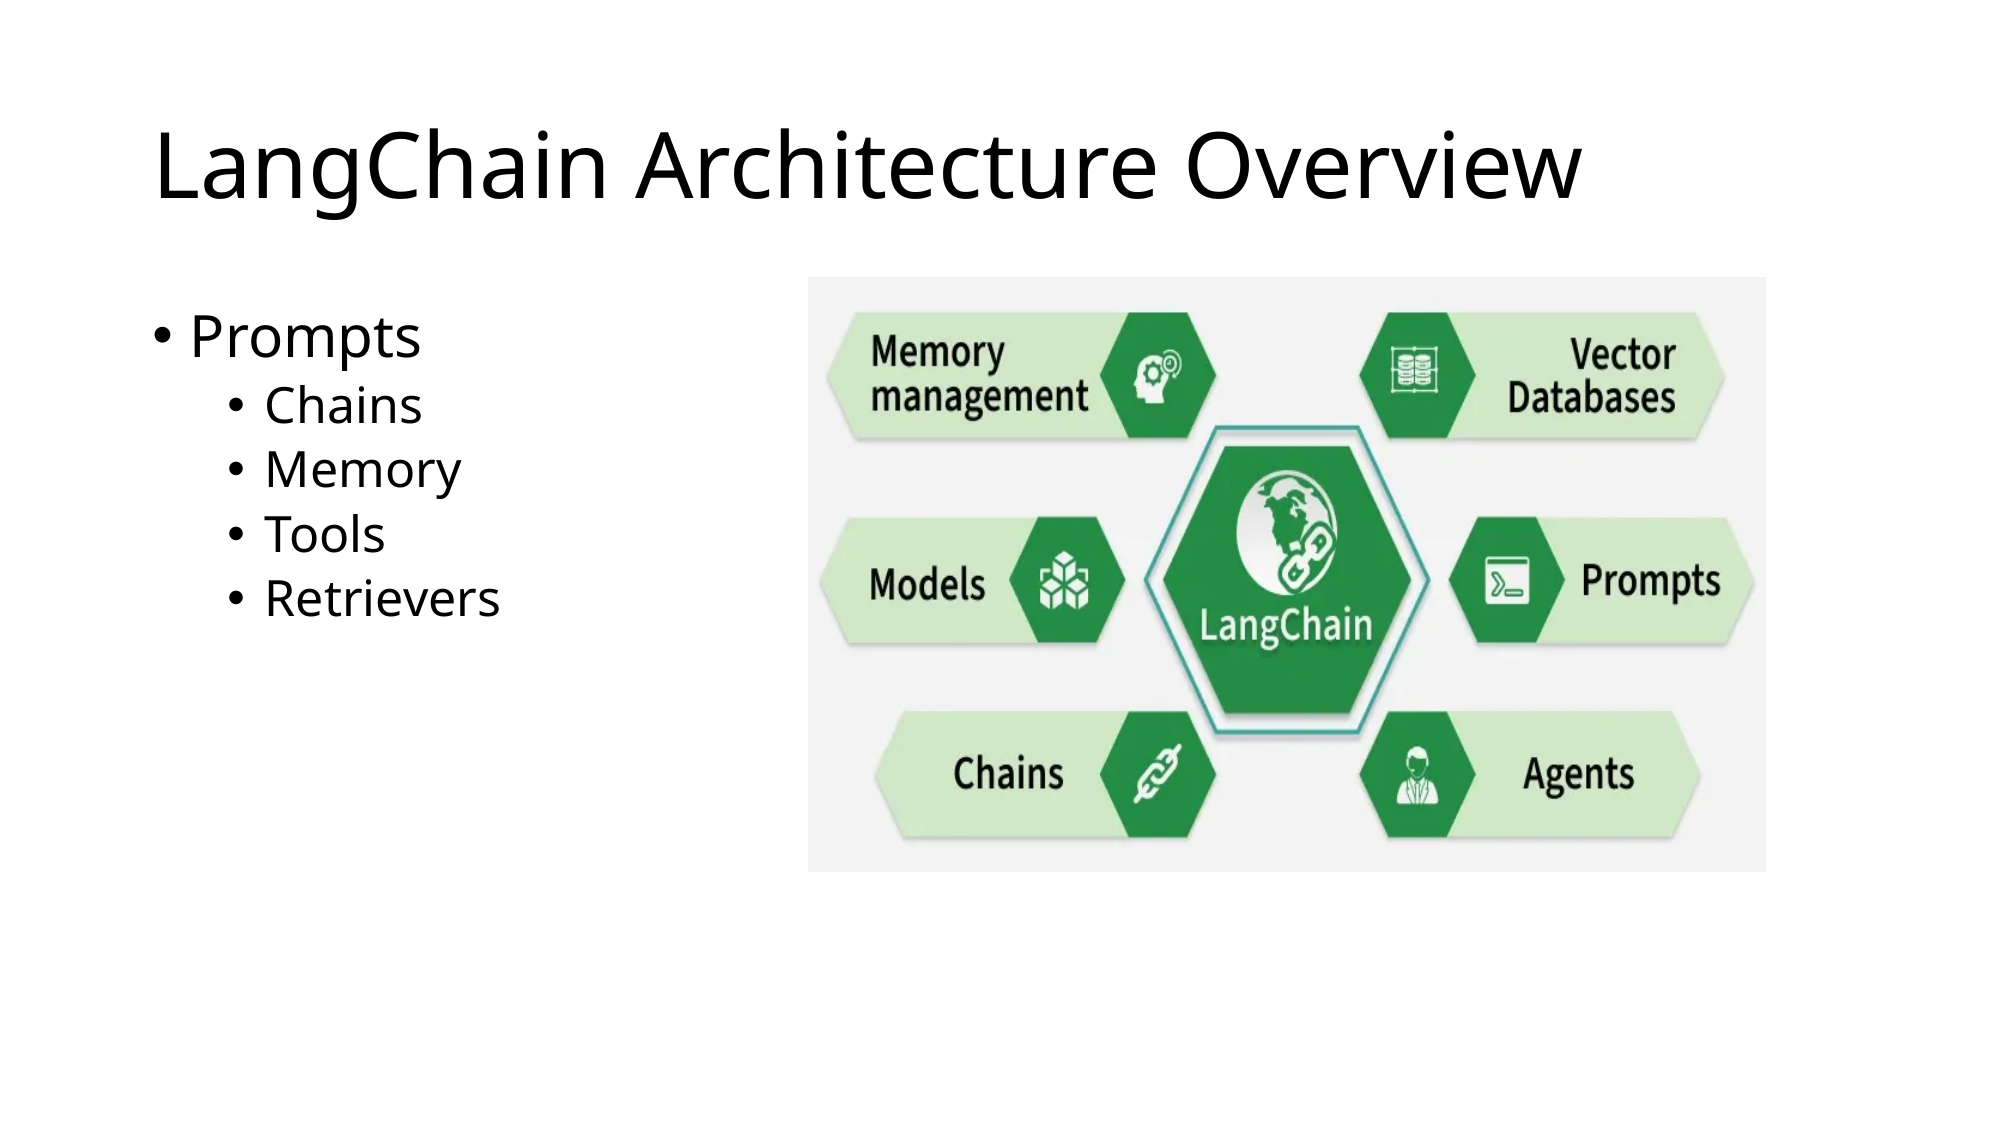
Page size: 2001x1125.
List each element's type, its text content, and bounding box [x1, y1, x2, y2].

picture [808, 277, 1766, 872]
list Prompts Chains Memory Tools Retrievers [137, 299, 1863, 1014]
title LangChain Architecture Overview [137, 59, 1863, 278]
